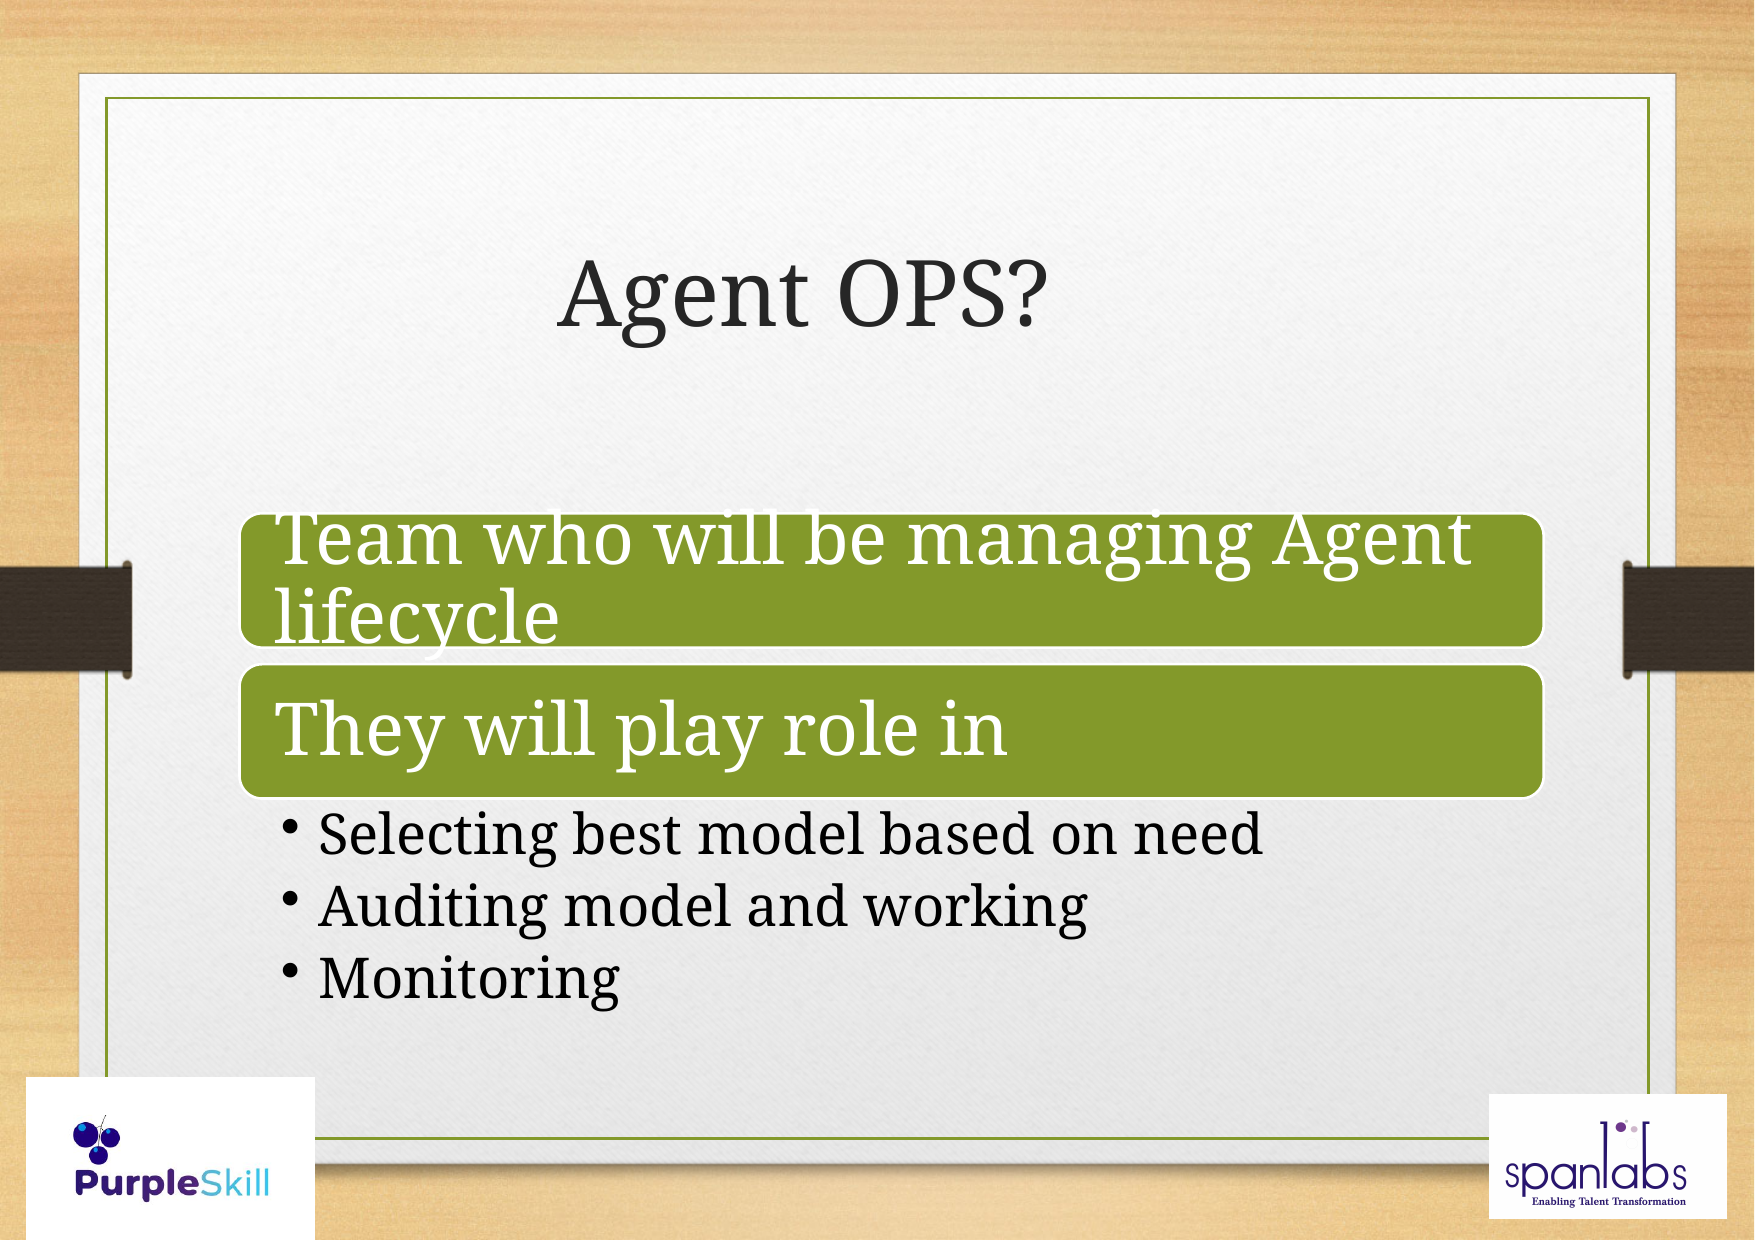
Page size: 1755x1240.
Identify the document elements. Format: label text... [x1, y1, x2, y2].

picture [0, 0, 1755, 1240]
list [239, 451, 1544, 1075]
title Agent OPS? [152, 171, 1457, 408]
